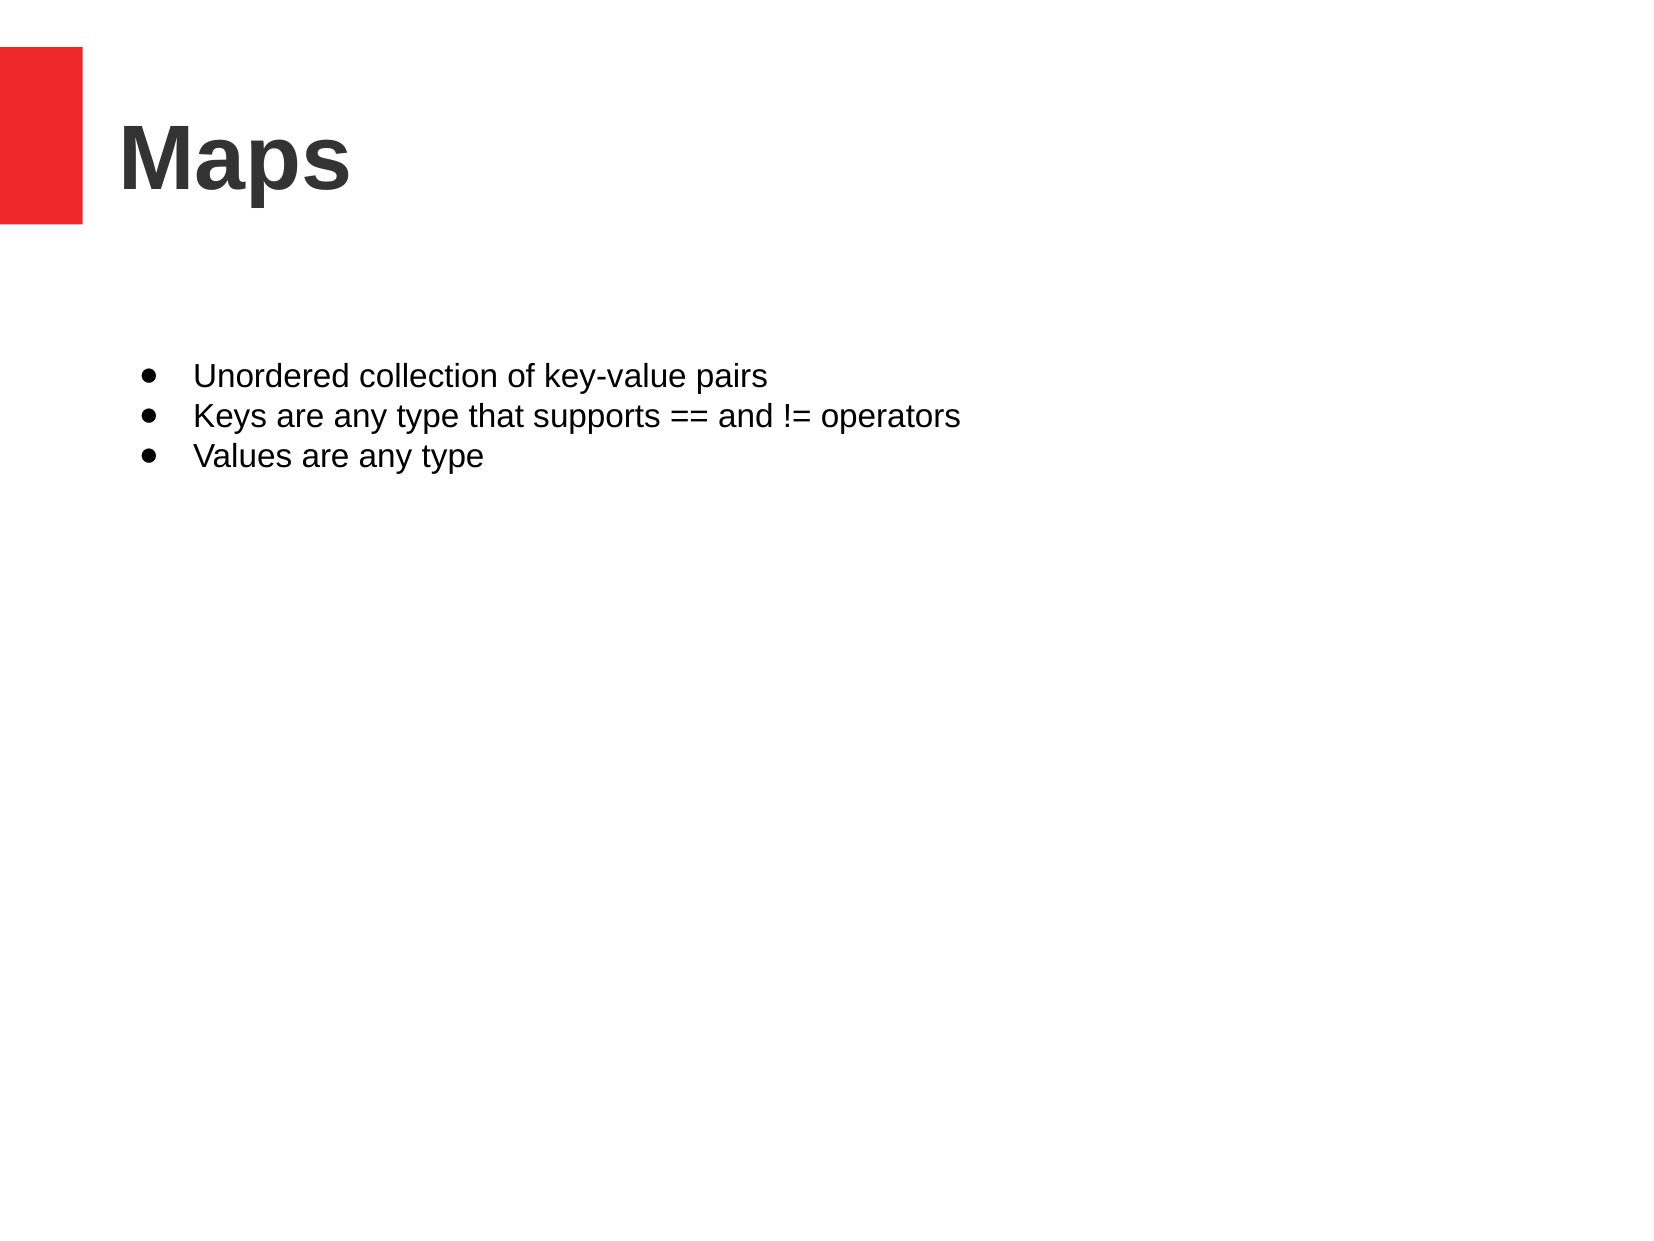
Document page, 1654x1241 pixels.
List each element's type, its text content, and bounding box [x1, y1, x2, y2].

text_box Maps [118, 49, 1571, 257]
text_box Unordered collection of key-value pairs Keys are any type that supports == and != operators Values are any type [118, 354, 1536, 1074]
